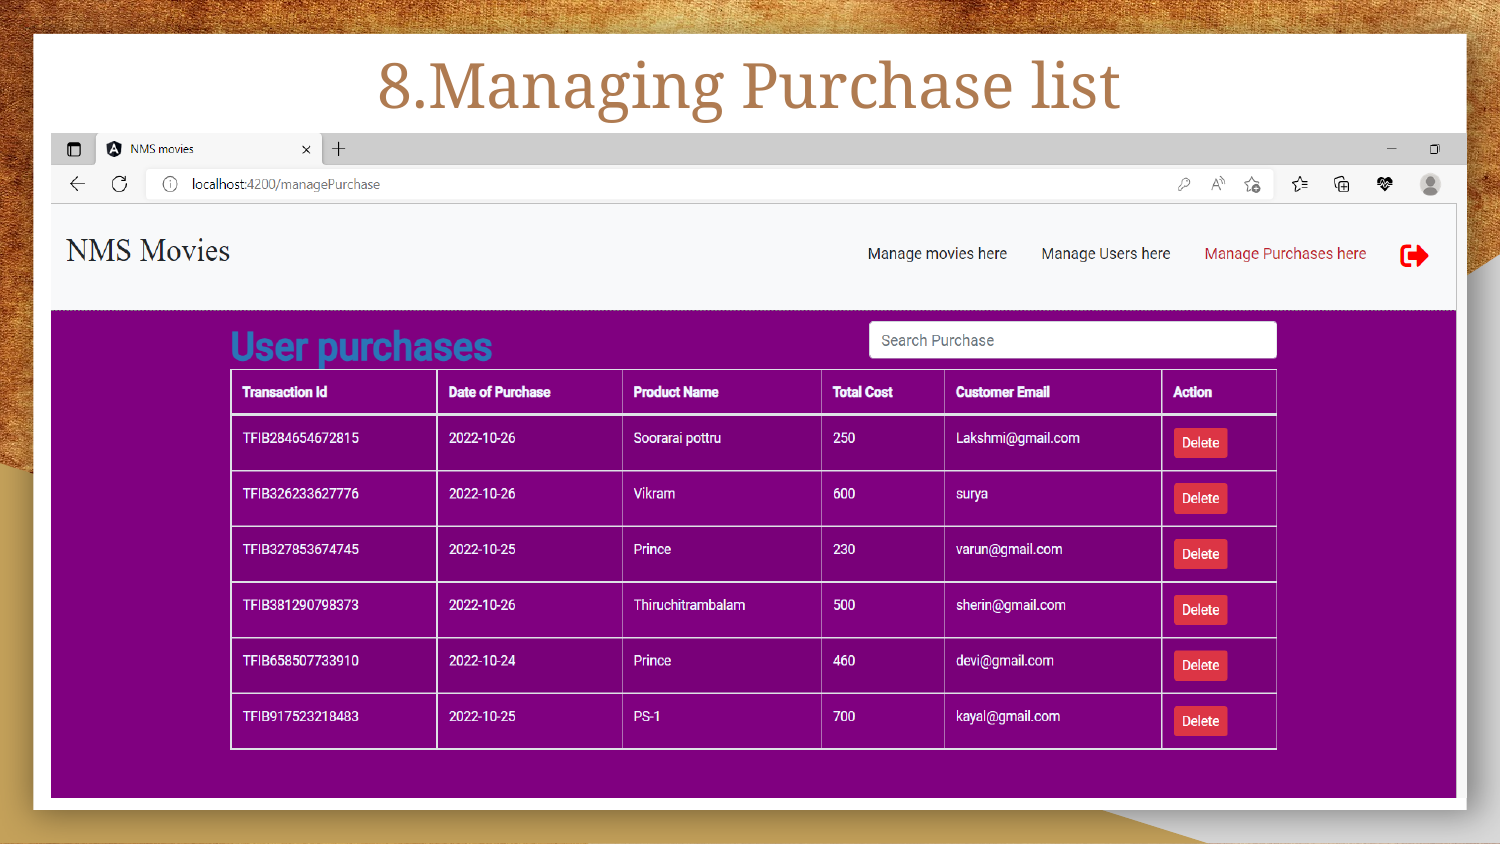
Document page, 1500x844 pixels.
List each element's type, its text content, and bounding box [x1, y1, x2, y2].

picture [0, 0, 1500, 798]
title 8.Managing Purchase list [134, 31, 1366, 131]
